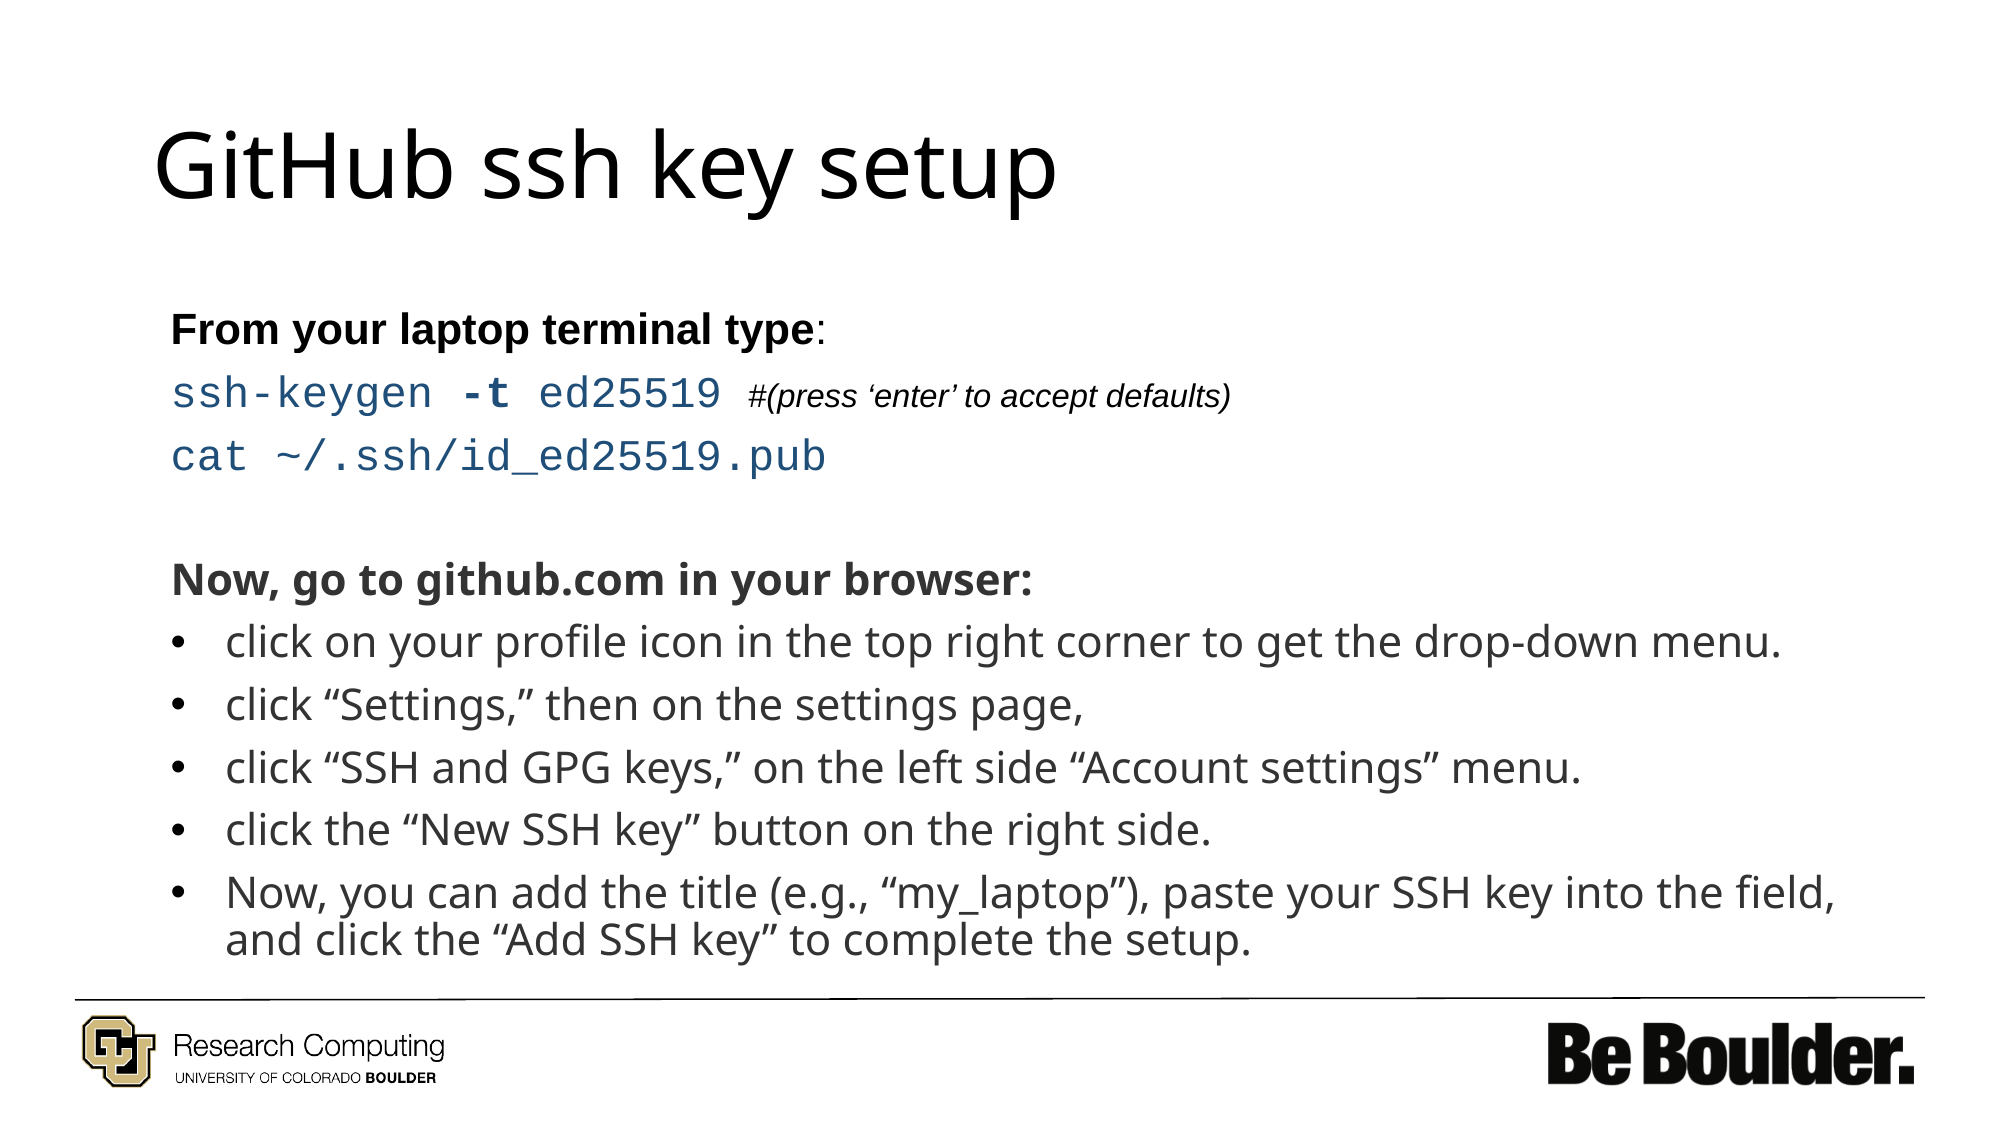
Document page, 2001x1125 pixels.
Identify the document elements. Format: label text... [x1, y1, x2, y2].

list From your laptop terminal type: ssh-keygen -t ed25519 #(press ‘enter’ to accept defaults) cat ~/.ssh/id_ed25519.pub Now, go to github.com in your browser: click on your profile icon in the top right corner to get the drop-down menu. click “Settings,” then on the settings page, click “SSH and GPG keys,” on the left side “Account settings” menu. click the “New SSH key” button on the right side. Now, you can add the title (e.g., “my_laptop”), paste your SSH key into the field, and click the “Add SSH key” to complete the setup. [137, 299, 1863, 983]
picture [1524, 1015, 1938, 1088]
title GitHub ssh key setup [137, 59, 1863, 278]
picture [81, 1015, 444, 1088]
